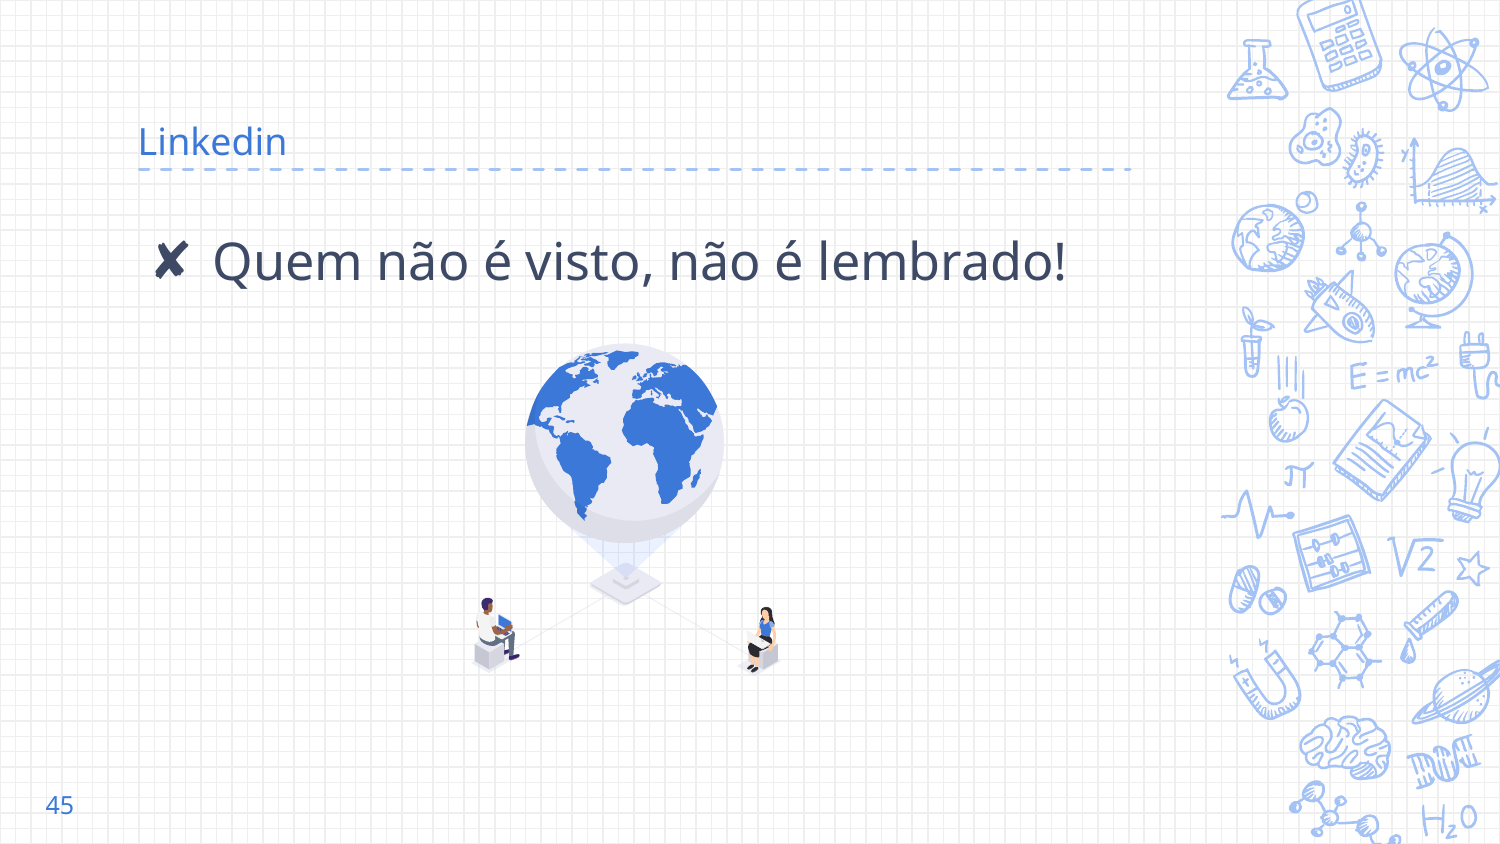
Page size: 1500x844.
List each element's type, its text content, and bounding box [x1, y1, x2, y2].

slide_number 45 [14, 774, 105, 840]
title Linkedin [122, 36, 1130, 178]
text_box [470, 343, 782, 677]
list Quem não é visto, não é lembrado! [122, 213, 1130, 806]
